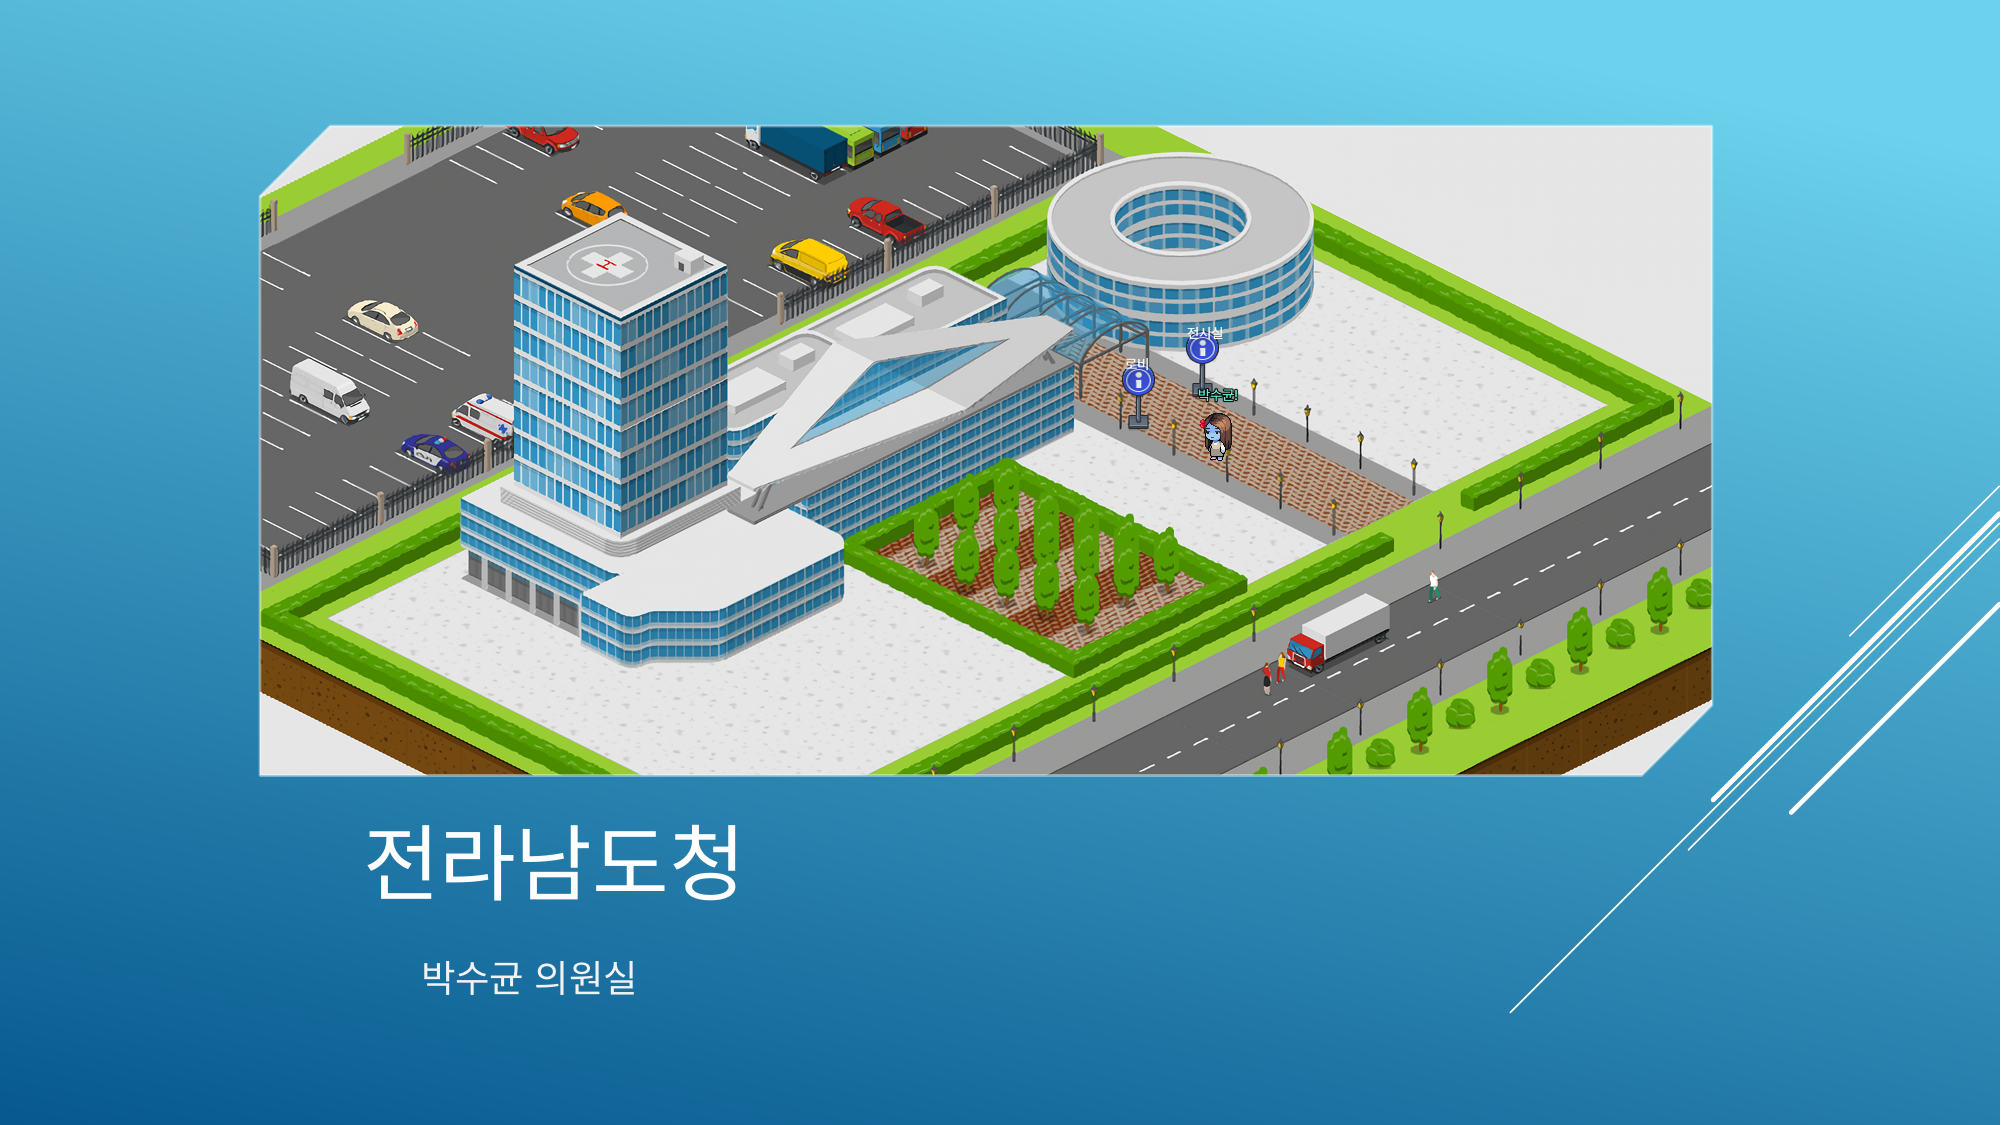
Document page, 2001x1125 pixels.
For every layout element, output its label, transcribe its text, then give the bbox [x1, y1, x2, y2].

picture [259, 125, 1713, 776]
title 전라남도청 [348, 850, 1537, 919]
list 박수균 의원실 [406, 947, 1594, 1051]
